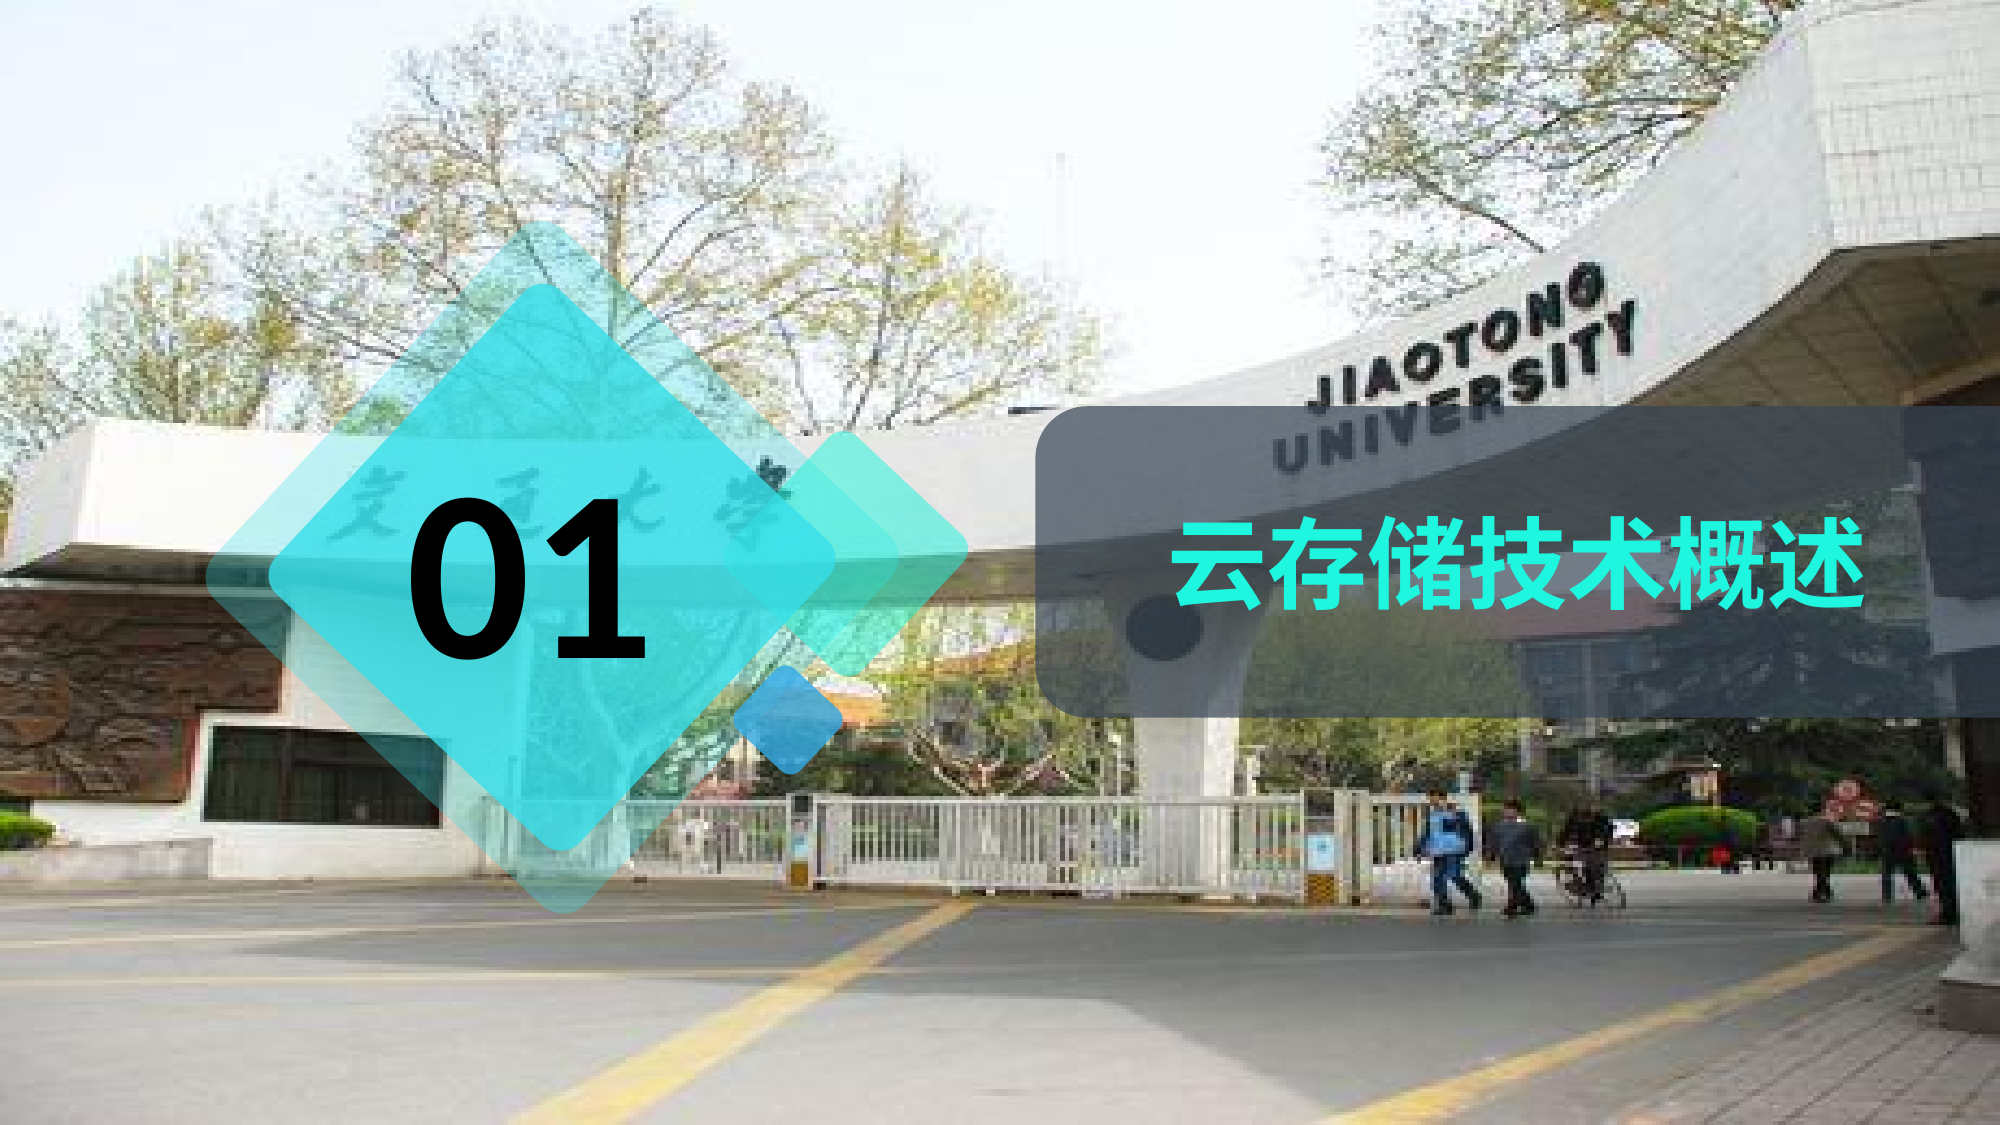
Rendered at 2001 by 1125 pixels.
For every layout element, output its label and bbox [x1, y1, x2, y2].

picture [0, 0, 2000, 1125]
text_box [1035, 406, 2000, 718]
